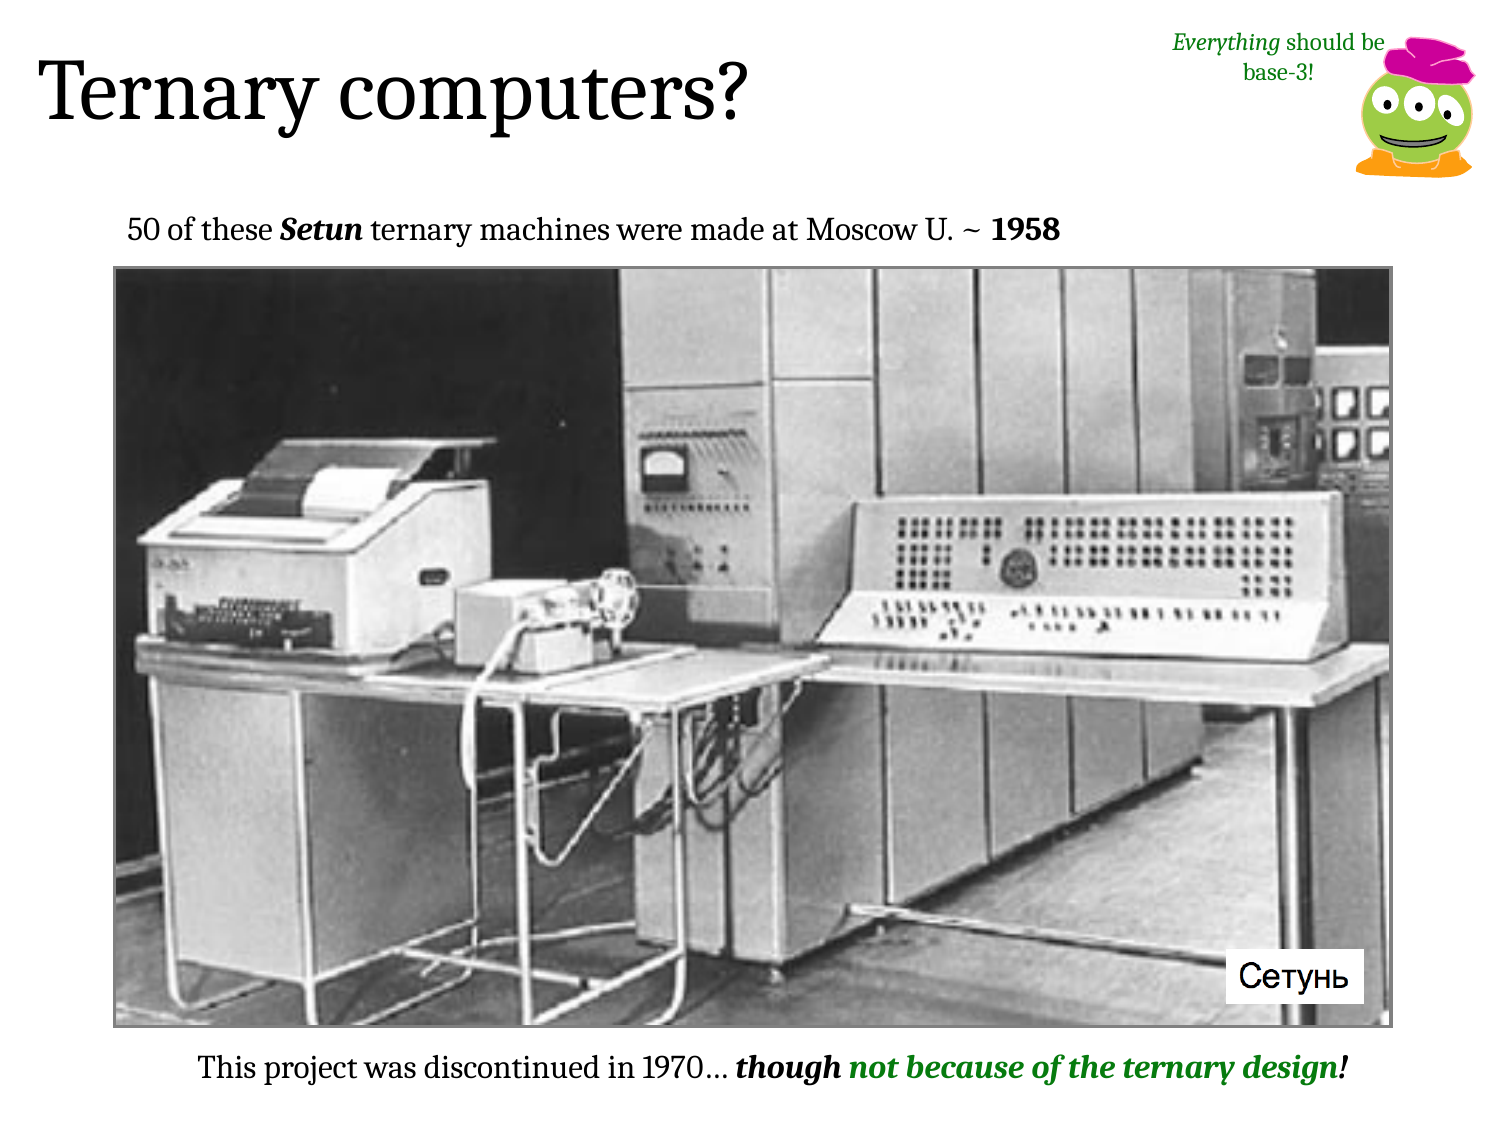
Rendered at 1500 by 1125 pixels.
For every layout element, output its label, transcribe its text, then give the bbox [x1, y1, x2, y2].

text_box Ternary computers? [22, 24, 1192, 145]
text_box 50 of these Setun ternary machines were made at Moscow U. ~ 1958 [112, 199, 1252, 255]
text_box This project was discontinued in 1970… though not because of the ternary design! [124, 1037, 1364, 1093]
picture [115, 268, 1390, 1026]
text_box Everything should be base-3! [1152, 18, 1405, 93]
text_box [1356, 37, 1476, 178]
